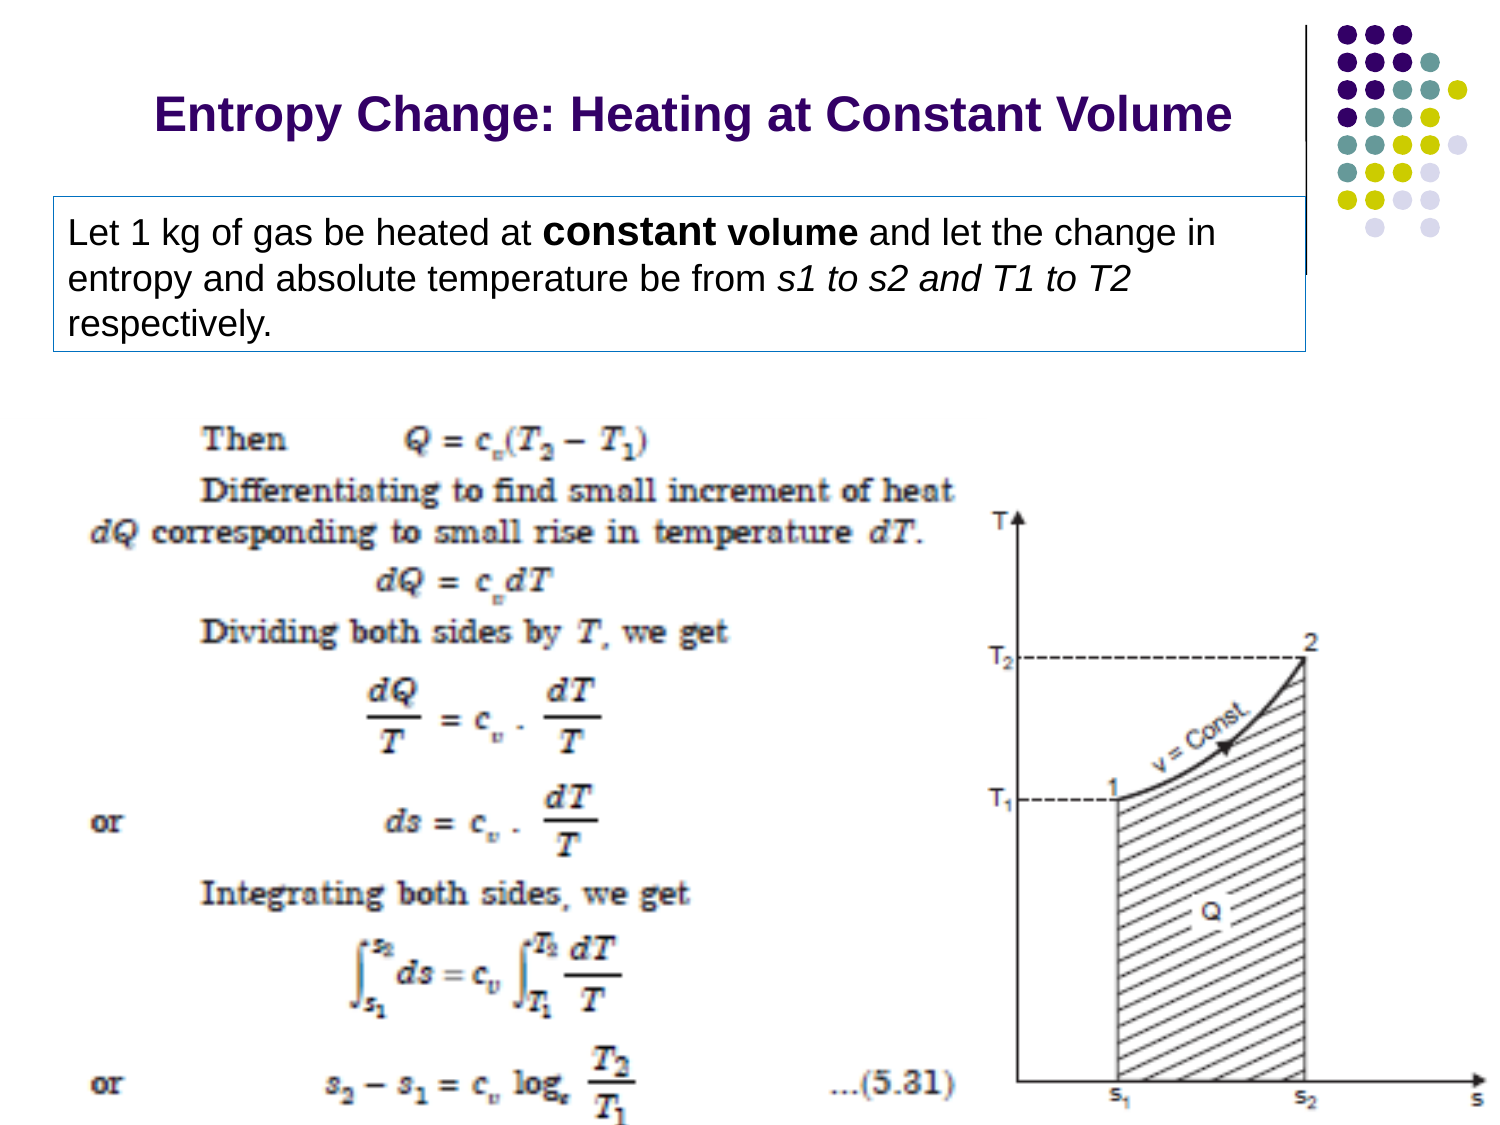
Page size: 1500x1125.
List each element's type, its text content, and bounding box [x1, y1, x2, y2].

title Entropy Change: Heating at Constant Volume [74, 19, 1313, 150]
text_box Let 1 kg of gas be heated at constant volume and let the change in entropy and absolute temperature be from s1 to s2 and T1 to T2 respectively. [53, 196, 1306, 352]
picture [0, 417, 1500, 1125]
